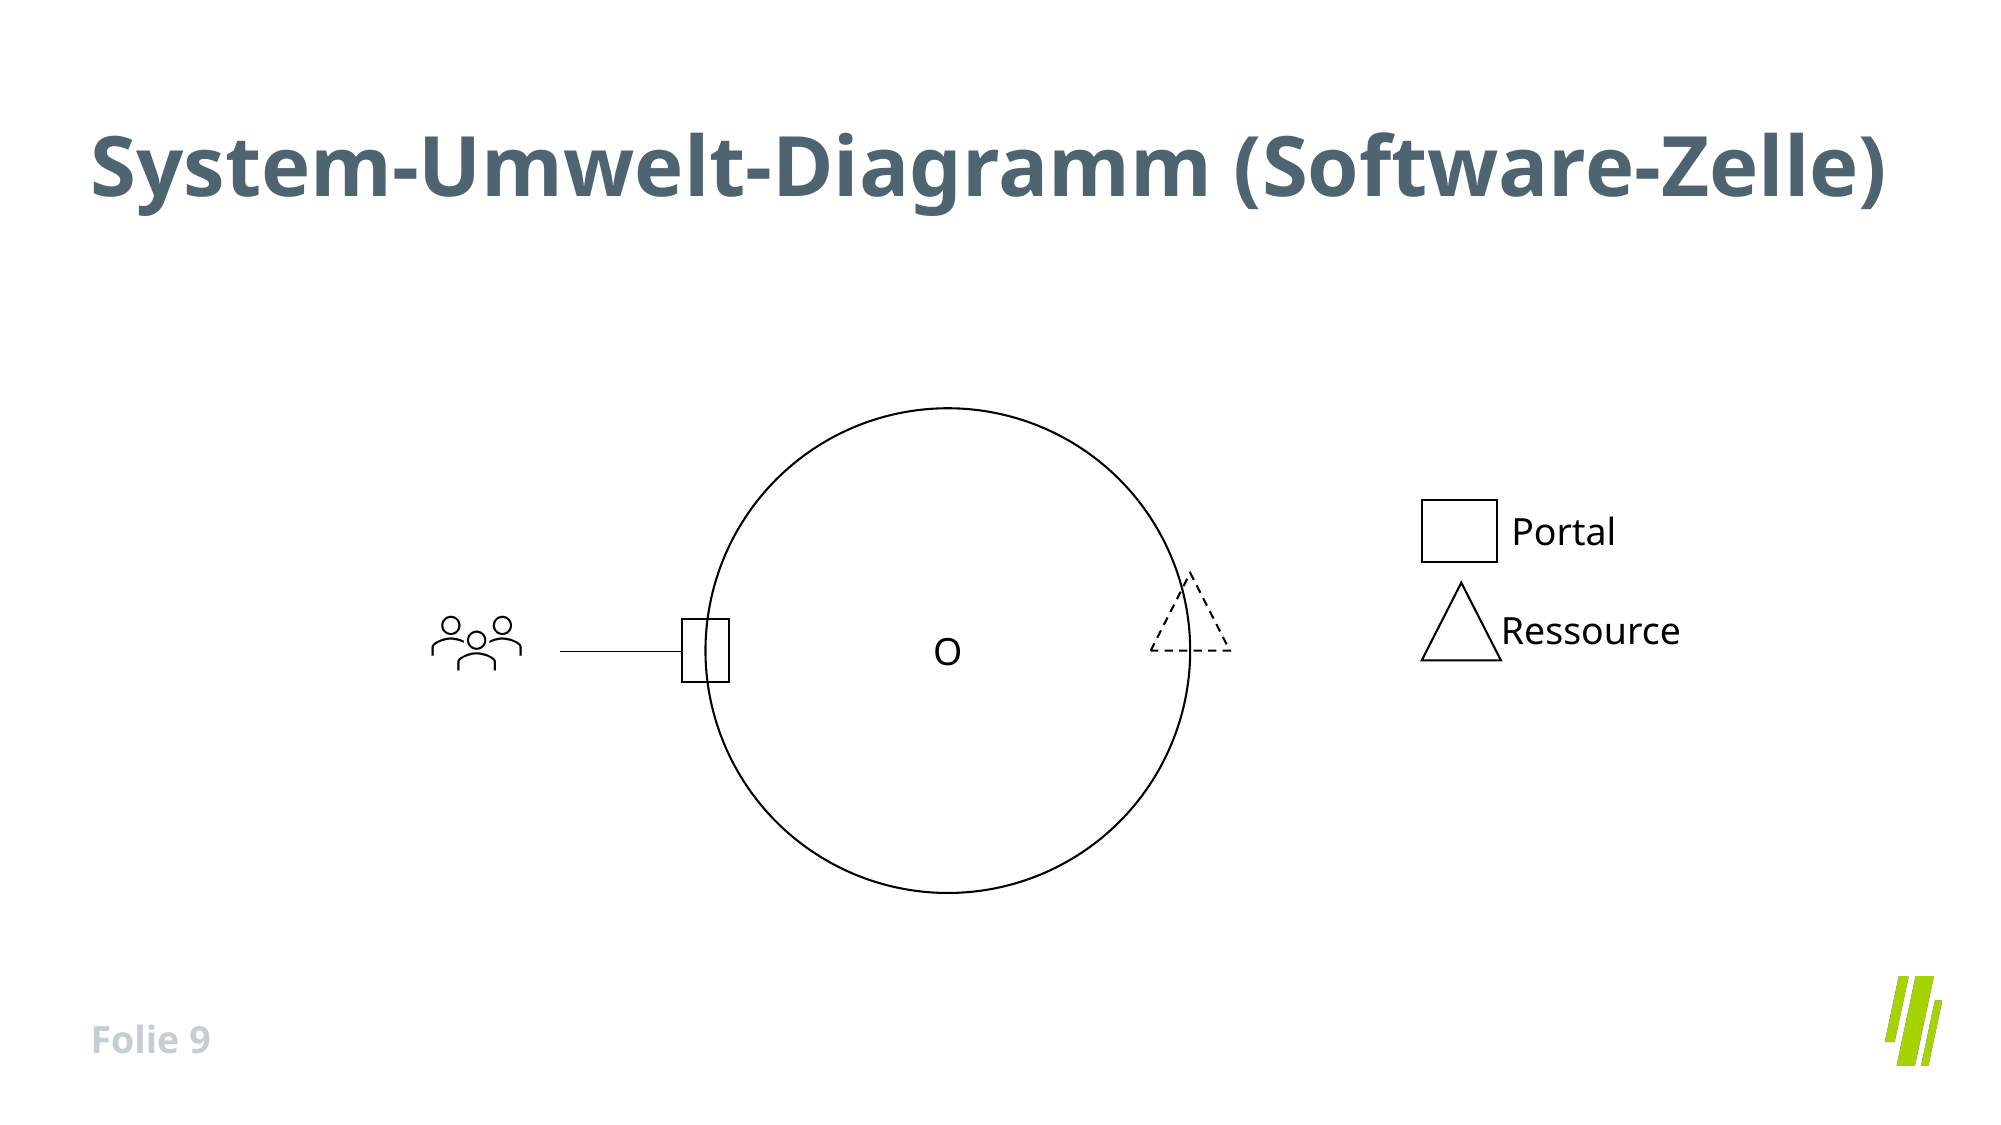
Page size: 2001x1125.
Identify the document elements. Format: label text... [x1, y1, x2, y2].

text_box [1421, 499, 1498, 563]
picture [1885, 976, 1942, 1066]
text_box [681, 618, 730, 683]
text_box [1420, 580, 1503, 662]
title System-Umwelt-Diagramm (Software-Zelle) [75, 83, 1925, 255]
text_box Portal [1496, 500, 1632, 561]
text_box Ressource [1486, 599, 1696, 660]
slide_number Folie 9 [75, 1015, 526, 1075]
text_box [1149, 570, 1232, 652]
picture [425, 592, 528, 695]
text_box O [706, 407, 1192, 895]
